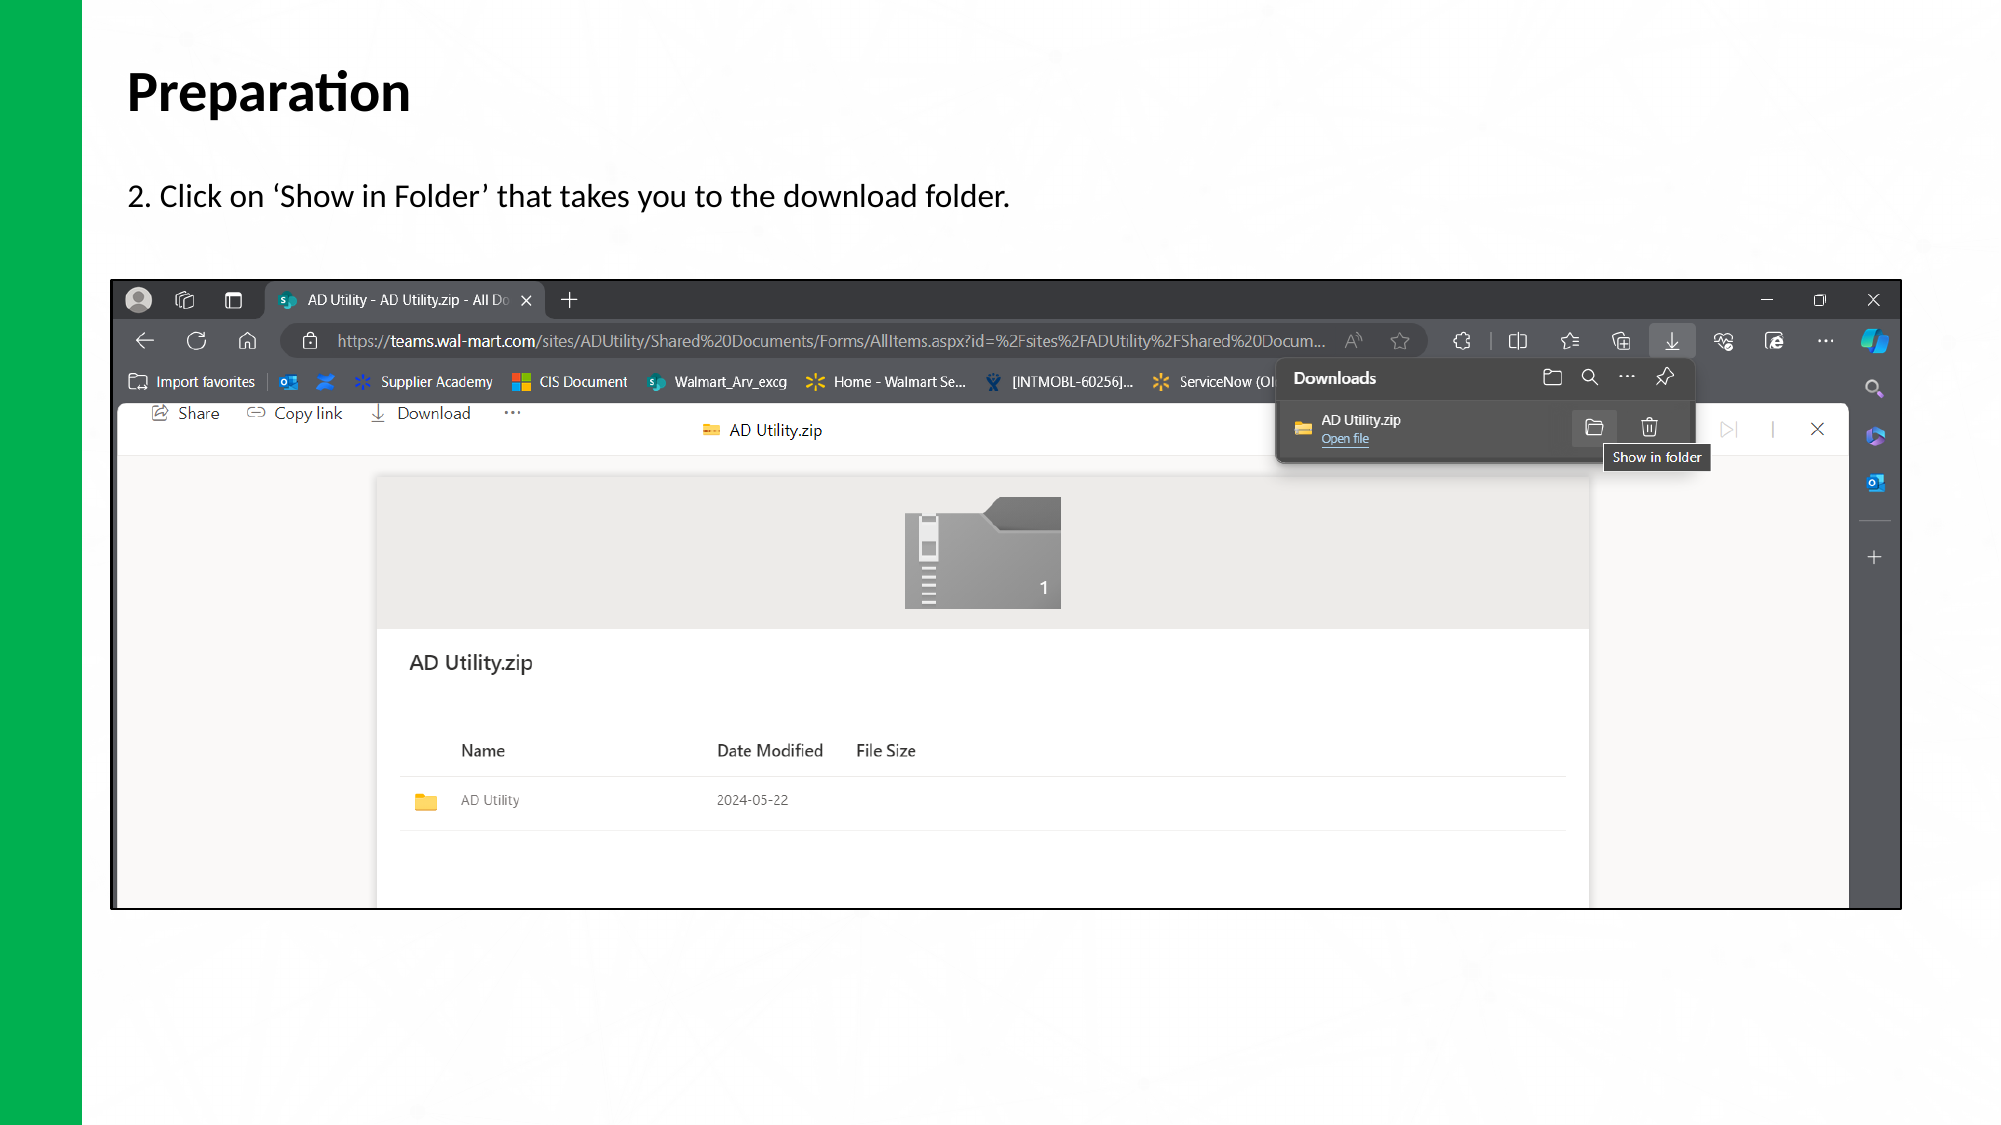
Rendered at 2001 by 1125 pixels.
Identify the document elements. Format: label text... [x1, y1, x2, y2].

text_box 2. Click on ‘Show in Folder’ that takes you to the download folder. [112, 146, 1900, 222]
text_box Preparation [112, 43, 1579, 143]
picture [112, 281, 1900, 908]
